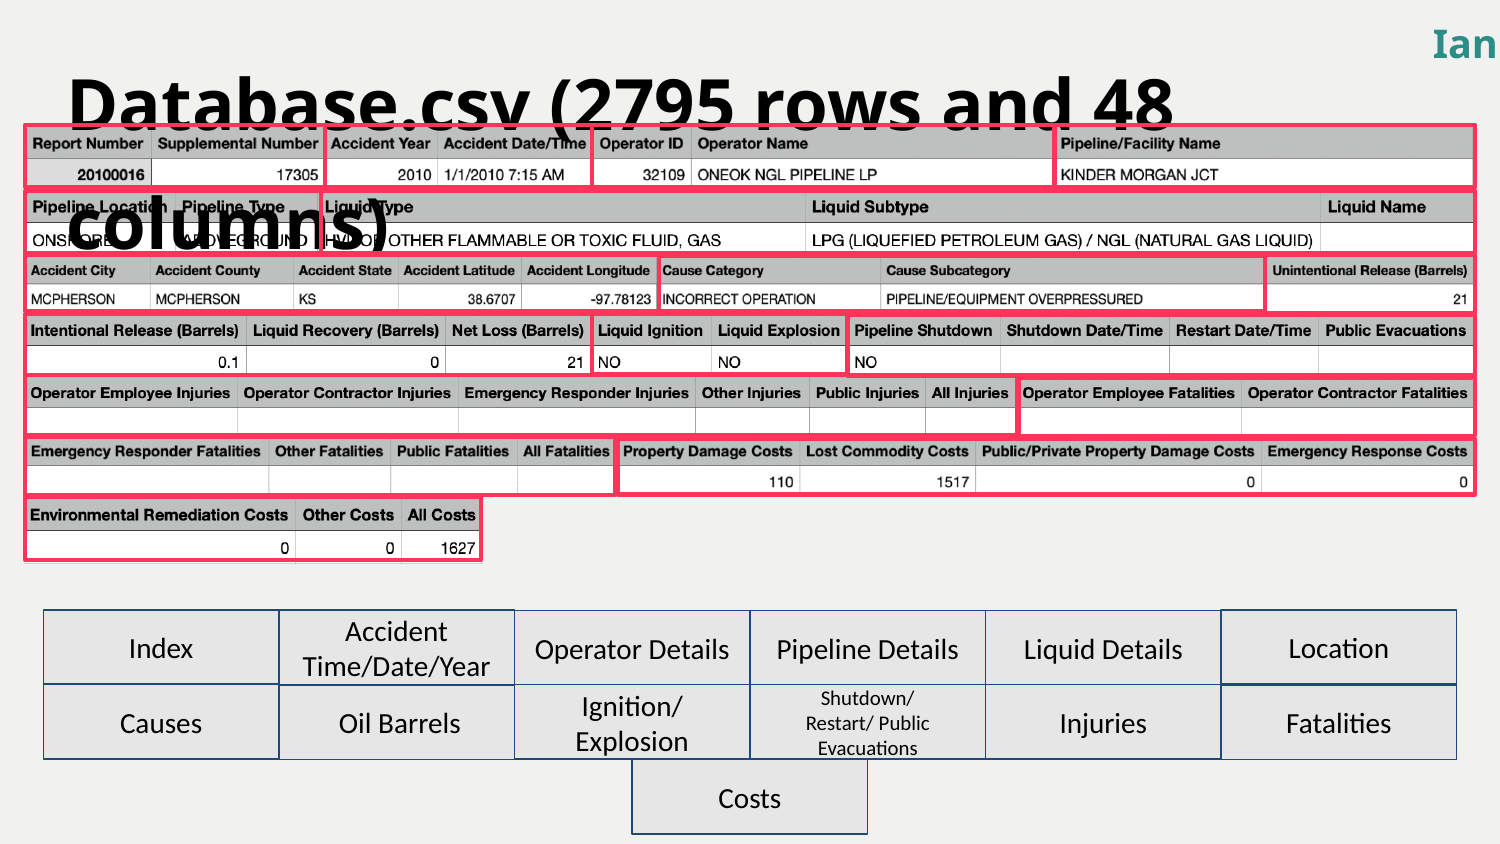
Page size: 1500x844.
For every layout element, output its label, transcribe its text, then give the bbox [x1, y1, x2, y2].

picture [24, 124, 1476, 564]
text_box Injuries [985, 684, 1221, 759]
text_box Accident Time/Date/Year [278, 609, 515, 684]
text_box Costs [632, 759, 868, 834]
text_box Index [43, 609, 278, 684]
text_box Ian [1432, 0, 1500, 66]
text_box Fatalities [1221, 684, 1457, 760]
text_box Location [1221, 609, 1457, 684]
text_box Ignition/ Explosion [514, 684, 750, 759]
text_box Shutdown/ Restart/ Public Evacuations [750, 684, 985, 759]
text_box Operator Details [514, 610, 750, 684]
text_box Oil Barrels [278, 684, 515, 760]
text_box Database.csv (2795 rows and 48 columns) [66, 25, 1434, 123]
text_box Causes [43, 684, 278, 759]
text_box Pipeline Details [750, 610, 985, 684]
text_box Liquid Details [985, 610, 1221, 684]
